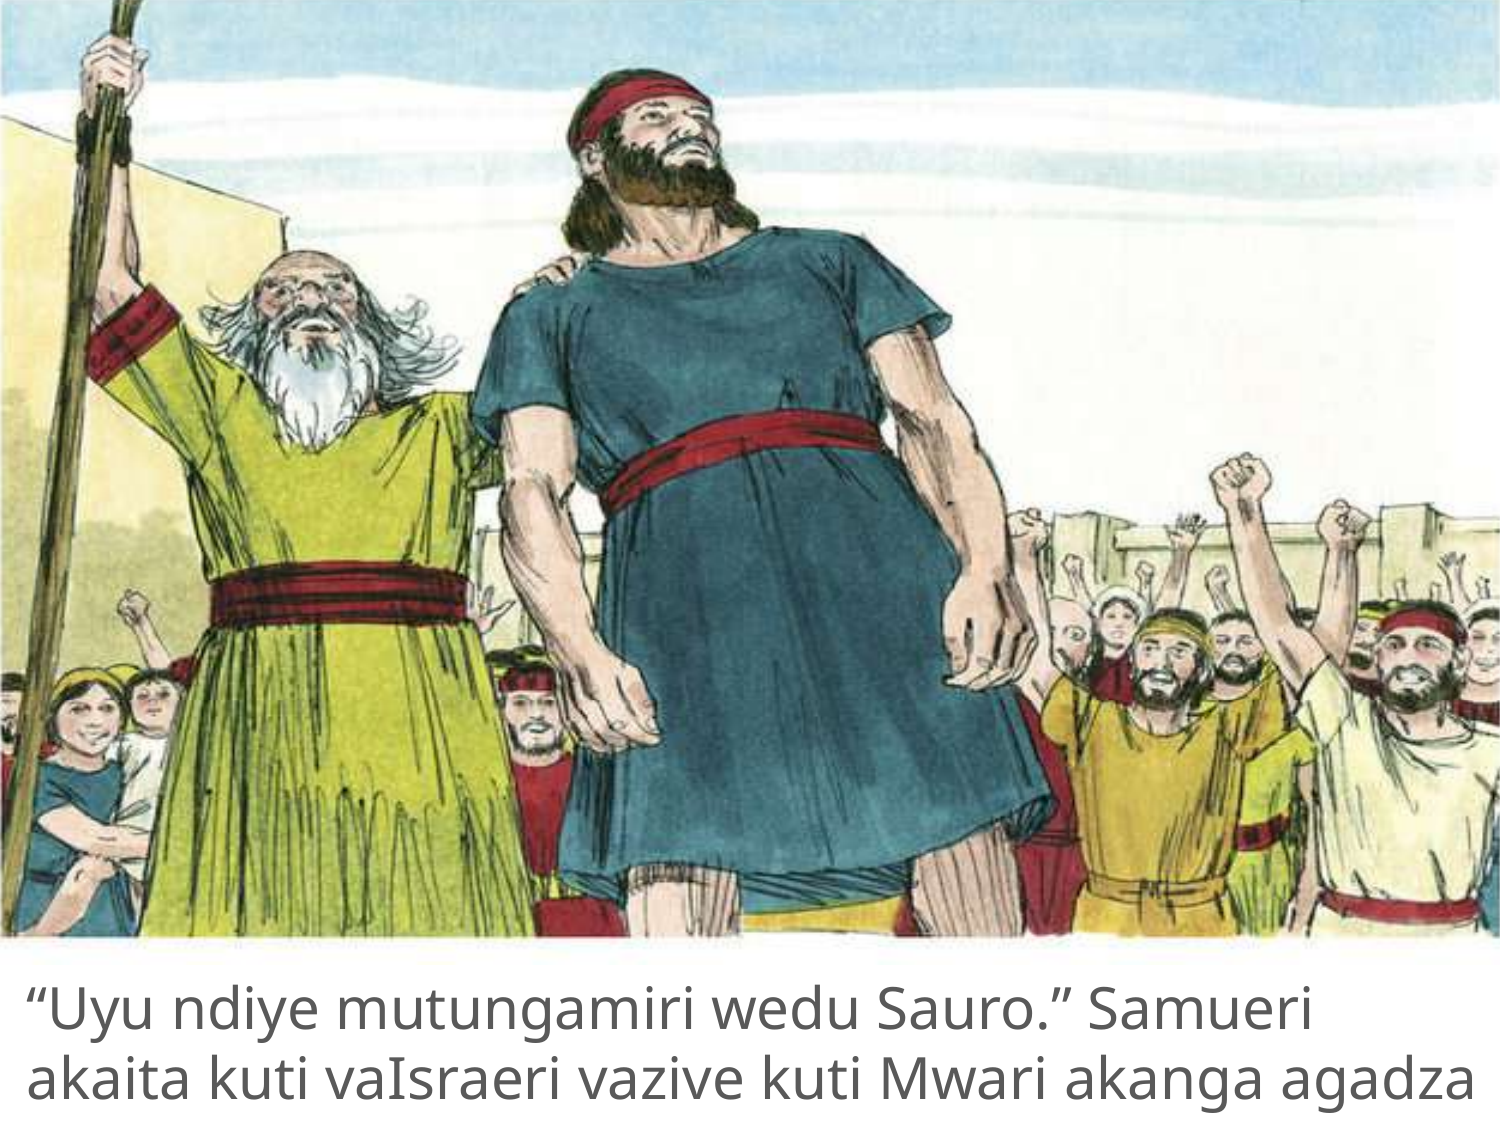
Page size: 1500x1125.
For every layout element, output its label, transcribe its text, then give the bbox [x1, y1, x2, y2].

picture [0, 0, 1500, 965]
text_box “Uyu ndiye mutungamiri wedu Sauro.” Samueri akaita kuti vaIsraeri vazive kuti Mwari akanga agadza Sauro somutungamiriri wevaIsraeri. [11, 974, 1498, 1125]
